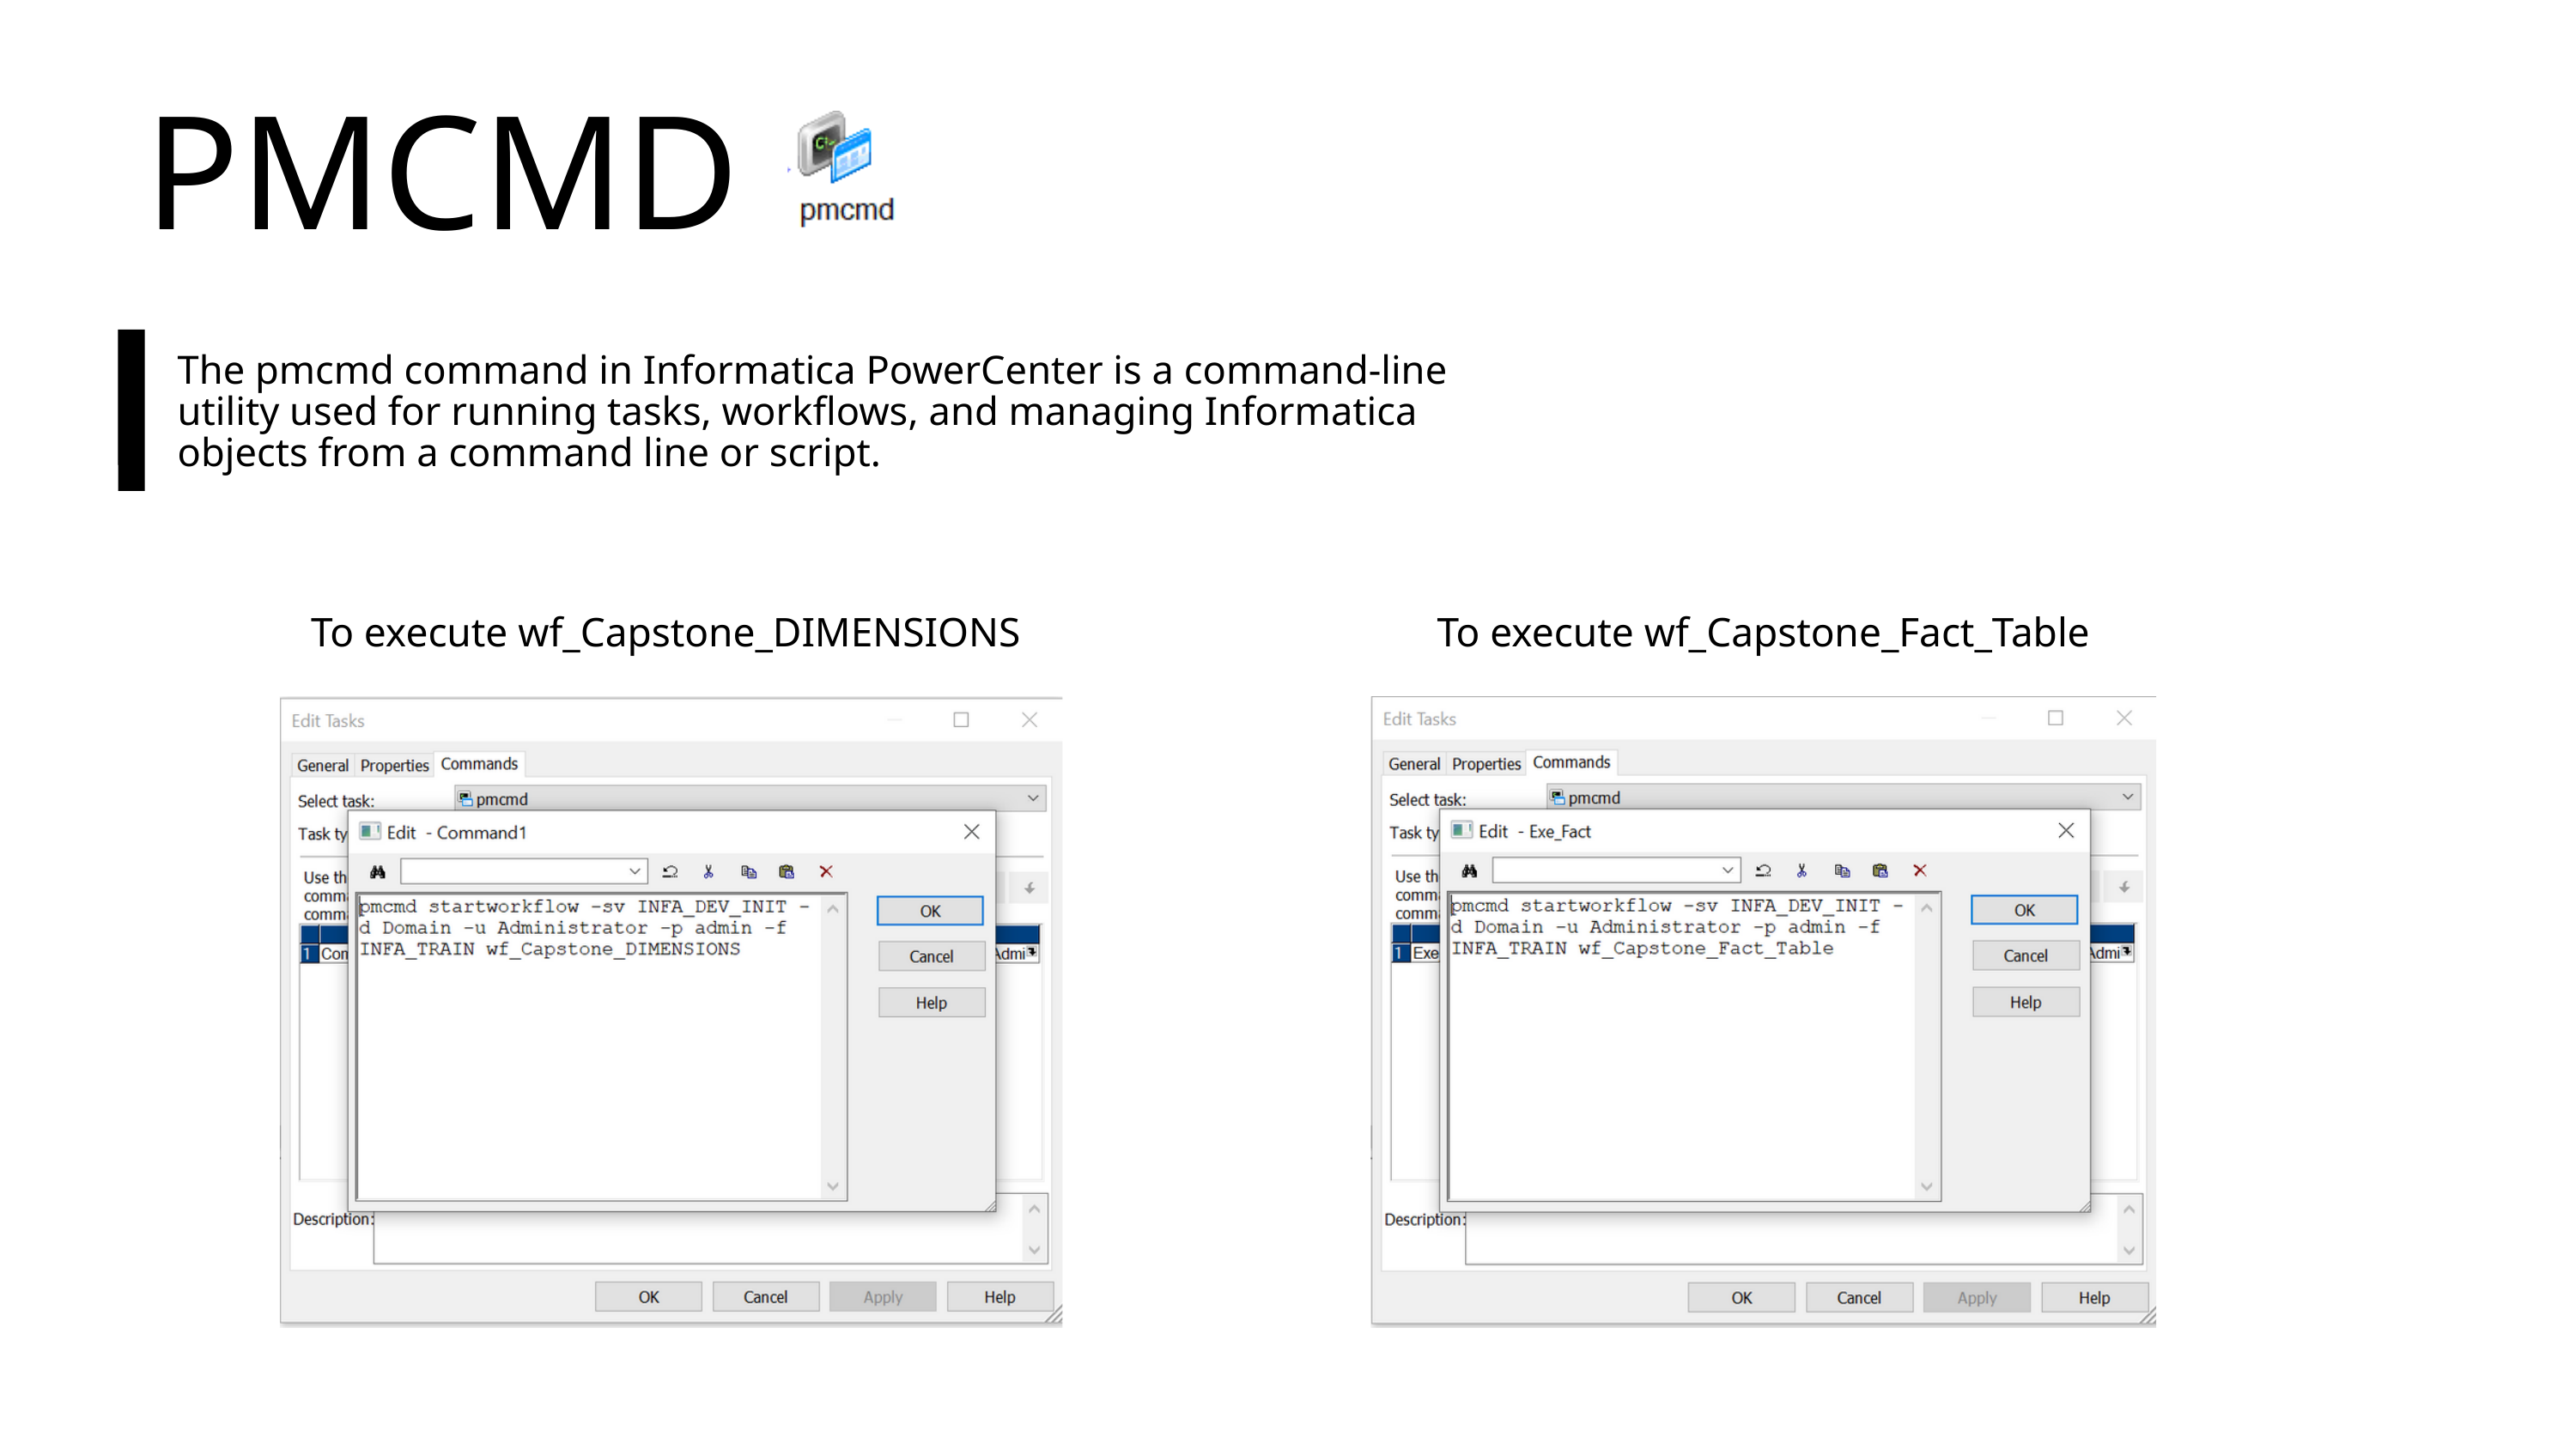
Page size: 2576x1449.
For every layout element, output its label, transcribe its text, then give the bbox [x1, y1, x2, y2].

text_box PMCMD [144, 114, 2487, 261]
text_box [787, 111, 901, 114]
text_box The pmcmd command in Informatica PowerCenter is a command-line utility used for running tasks, workflows, and managing Informatica objects from a command line or script. [177, 349, 1510, 475]
text_box To execute wf_Capstone_DIMENSIONS [279, 612, 1052, 655]
text_box To execute wf_Capstone_Fact_Table [1377, 612, 2150, 655]
text_box [279, 696, 1063, 1328]
text_box [1370, 696, 2157, 1328]
